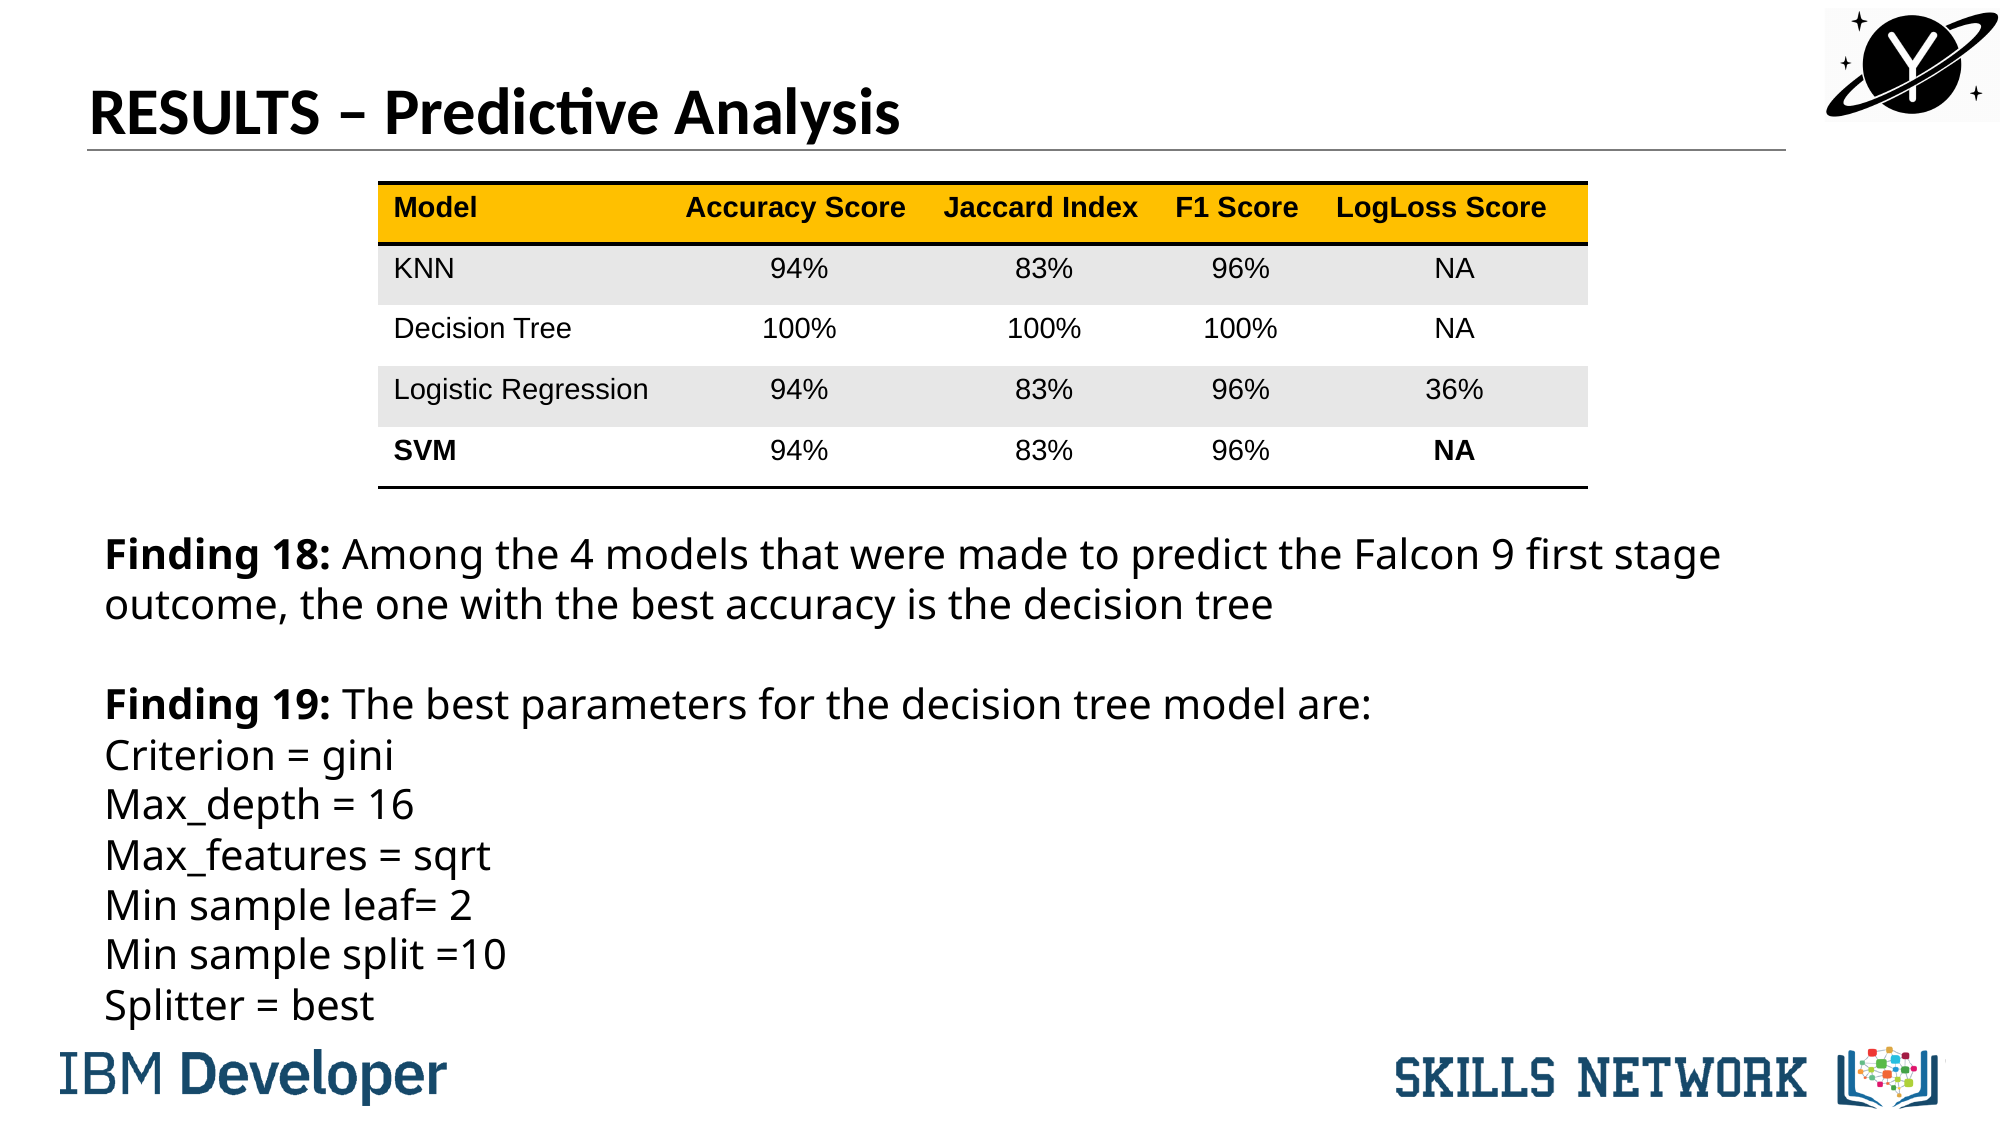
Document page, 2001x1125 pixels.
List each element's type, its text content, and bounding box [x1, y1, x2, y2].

table_cell 94% [670, 427, 929, 486]
table_header Accuracy Score [670, 185, 929, 242]
table_header LogLoss Score [1321, 185, 1588, 242]
table_cell SVM [378, 427, 670, 486]
table_cell 96% [1160, 427, 1321, 486]
table_cell 36% [1321, 366, 1588, 427]
picture [55, 1045, 89, 1108]
table_cell 94% [670, 246, 929, 305]
table_header Model [378, 185, 670, 242]
text_box [74, 175, 1605, 256]
table_header Jaccard Index [929, 185, 1160, 242]
table_cell 96% [1160, 366, 1321, 427]
table_cell Logistic Regression [378, 366, 670, 427]
picture [1839, 1045, 1945, 1111]
table_cell Decision Tree [378, 305, 670, 366]
table_cell NA [1321, 305, 1588, 366]
table_cell 83% [929, 366, 1160, 427]
table_cell 100% [670, 305, 929, 366]
table_cell 100% [1160, 305, 1321, 366]
text_box Finding 18: Among the 4 models that were made to predict the Falcon 9 first stage outcome, the one with the best accuracy is the decision tree Finding 19: The best parameters for the decision tree model are: Criterion = gini Max_depth = 16 Max_features = sqrt Min sample leaf= 2 Min sample split =10 Splitter = best [89, 520, 1839, 1125]
picture [1824, 8, 2000, 122]
table_cell 96% [1160, 246, 1321, 305]
table_cell KNN [378, 246, 670, 305]
table_cell NA [1321, 246, 1588, 305]
table_cell 94% [670, 366, 929, 427]
table_header F1 Score [1160, 185, 1321, 242]
table_cell NA [1321, 427, 1588, 486]
table_cell 100% [929, 305, 1160, 366]
table_cell 83% [929, 246, 1160, 305]
text_box RESULTS – Predictive Analysis [74, 69, 1605, 150]
table_cell 83% [929, 427, 1160, 486]
